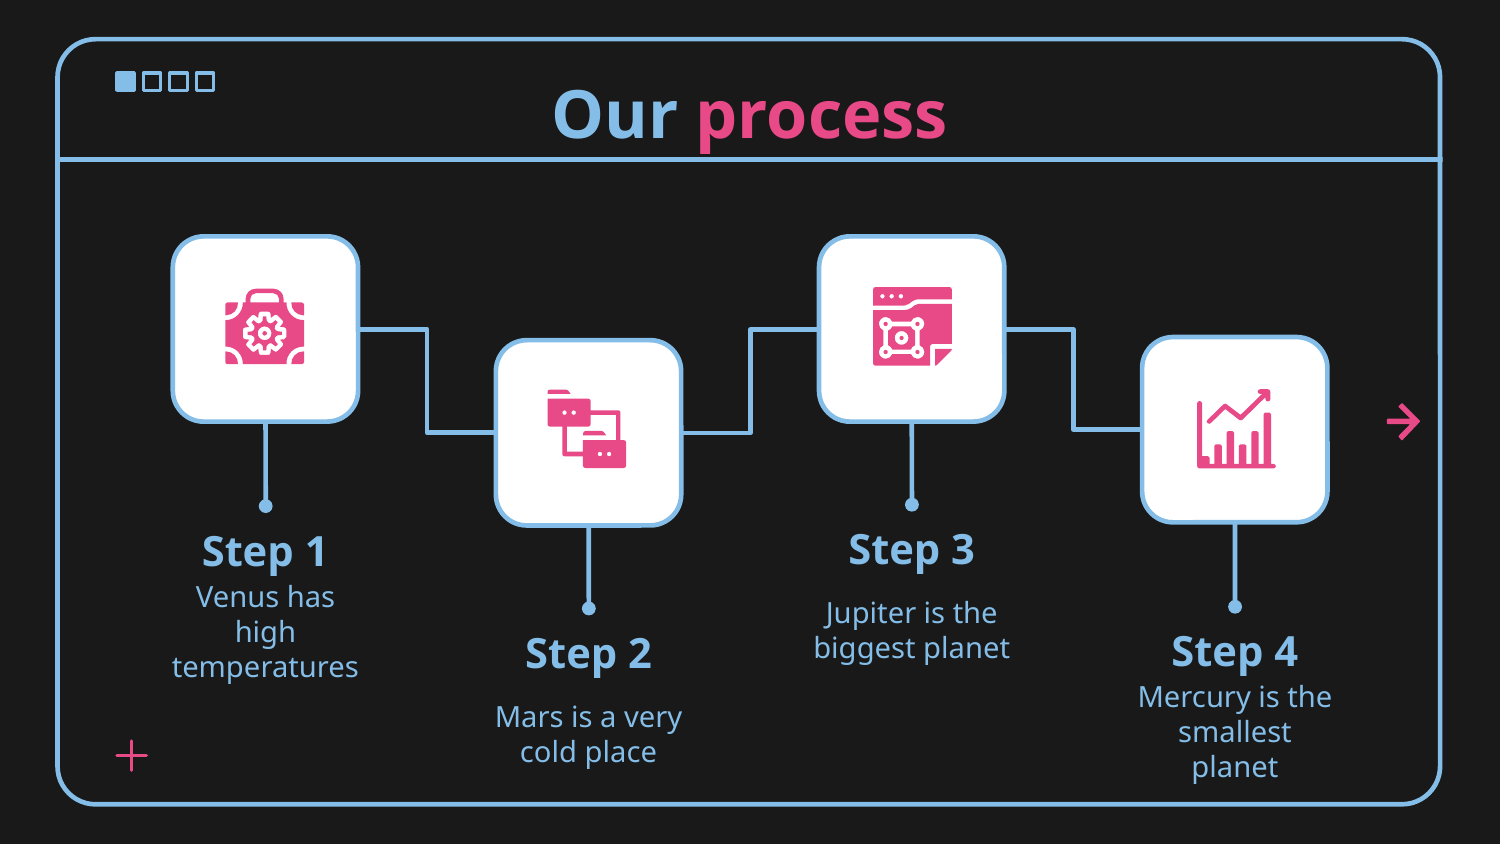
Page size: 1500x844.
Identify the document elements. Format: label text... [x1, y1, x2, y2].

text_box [225, 288, 305, 365]
text_box Jupiter is the biggest planet [795, 591, 1029, 667]
text_box Venus has high temperatures [148, 592, 382, 668]
text_box Mars is a very cold place [472, 696, 706, 771]
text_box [547, 389, 627, 469]
text_box [582, 525, 596, 615]
text_box [495, 340, 682, 526]
text_box [172, 236, 359, 422]
text_box [905, 422, 919, 511]
text_box Step 1 [148, 506, 382, 592]
text_box Our process [118, 72, 1382, 167]
text_box Step 2 [472, 608, 706, 696]
text_box [259, 422, 272, 513]
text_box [872, 286, 953, 366]
text_box Mercury is the smallest planet [1118, 693, 1352, 769]
text_box Step 3 [795, 505, 1029, 591]
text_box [1196, 389, 1277, 469]
text_box Step 4 [1118, 607, 1352, 693]
text_box [1387, 403, 1420, 440]
text_box [819, 236, 1005, 422]
text_box [1228, 522, 1242, 613]
text_box [1142, 337, 1328, 523]
